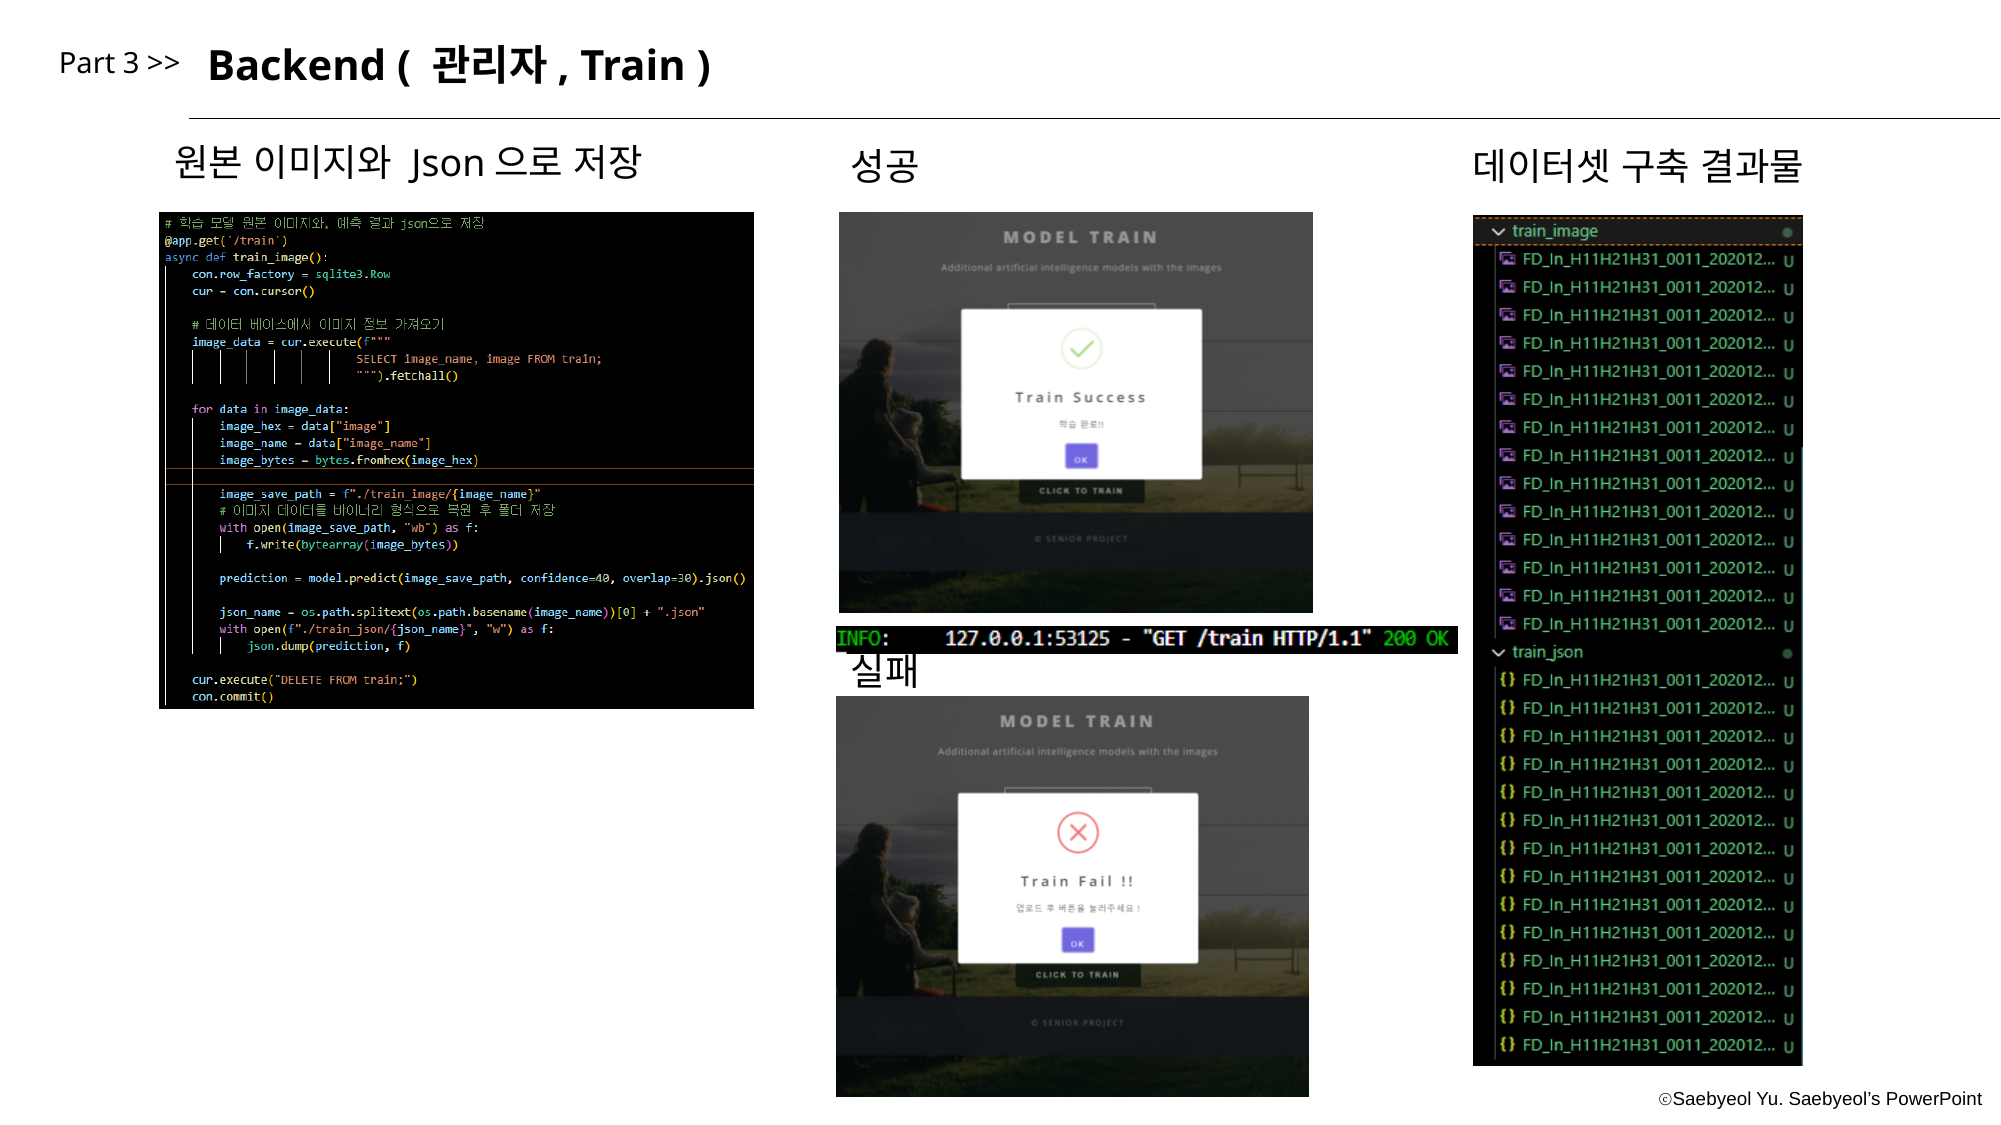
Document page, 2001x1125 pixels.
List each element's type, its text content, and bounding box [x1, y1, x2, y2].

picture [839, 212, 1313, 613]
text_box Part 3 >> [44, 36, 192, 87]
picture [159, 212, 754, 709]
text_box Backend ( 관리자, Train ) [192, 31, 726, 97]
picture [836, 626, 1458, 654]
text_box 데이터셋 구축 결과물 [1457, 135, 1841, 196]
picture [836, 696, 1309, 1097]
text_box 원본 이미지와 Json으로 저장 [159, 131, 665, 191]
picture [1473, 215, 1803, 1066]
text_box 성공 [836, 135, 1010, 196]
text_box 실패 [836, 654, 1299, 696]
